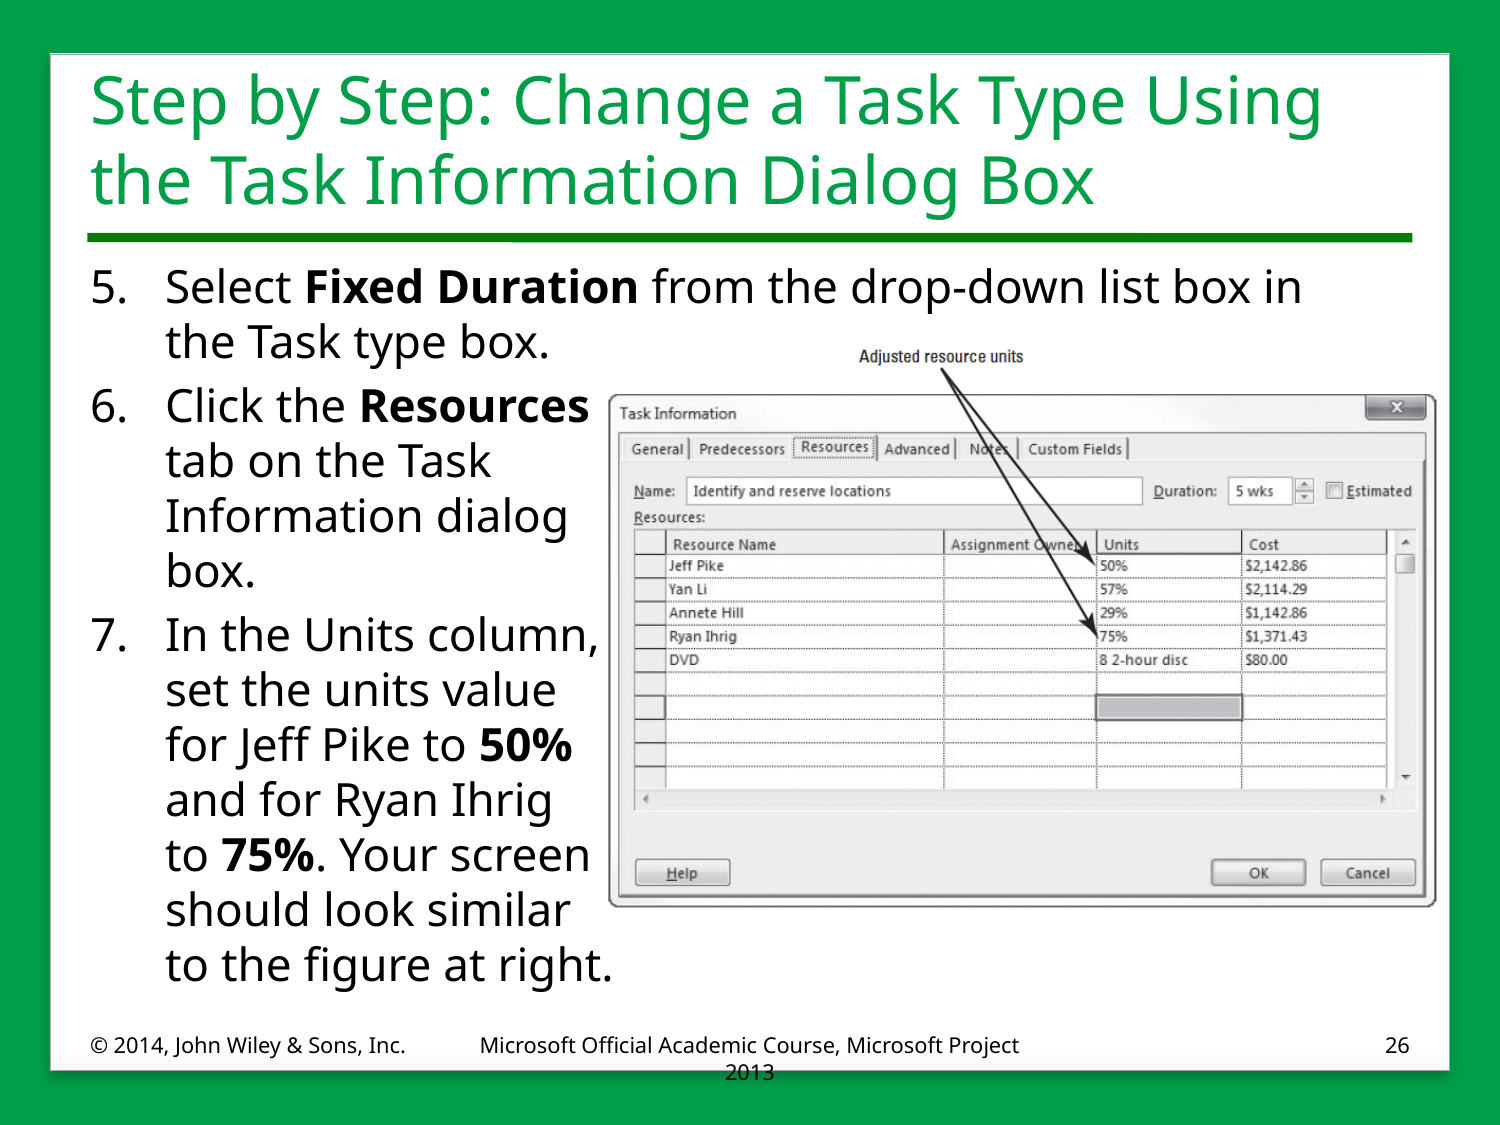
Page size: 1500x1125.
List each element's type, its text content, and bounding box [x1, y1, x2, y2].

title Step by Step: Change a Task Type Using the Task Information Dialog Box [74, 74, 1426, 226]
picture [599, 337, 1447, 919]
list 5. Select Fixed Duration from the drop-down list box in the Task type box. 6. Click the Resources tab on the Task Information dialog box. 7. In the Units column, set the units value for Jeff Pike to 50% and for Ryan Ihrig to 75%. Your screen should look similar to the figure at right. [75, 249, 1375, 1063]
footer Microsoft Official Academic Course, Microsoft Project 2013 [449, 1024, 1051, 1103]
slide_number 26 [1074, 1024, 1426, 1103]
slide_number © 2014, John Wiley & Sons, Inc. [74, 1024, 426, 1103]
